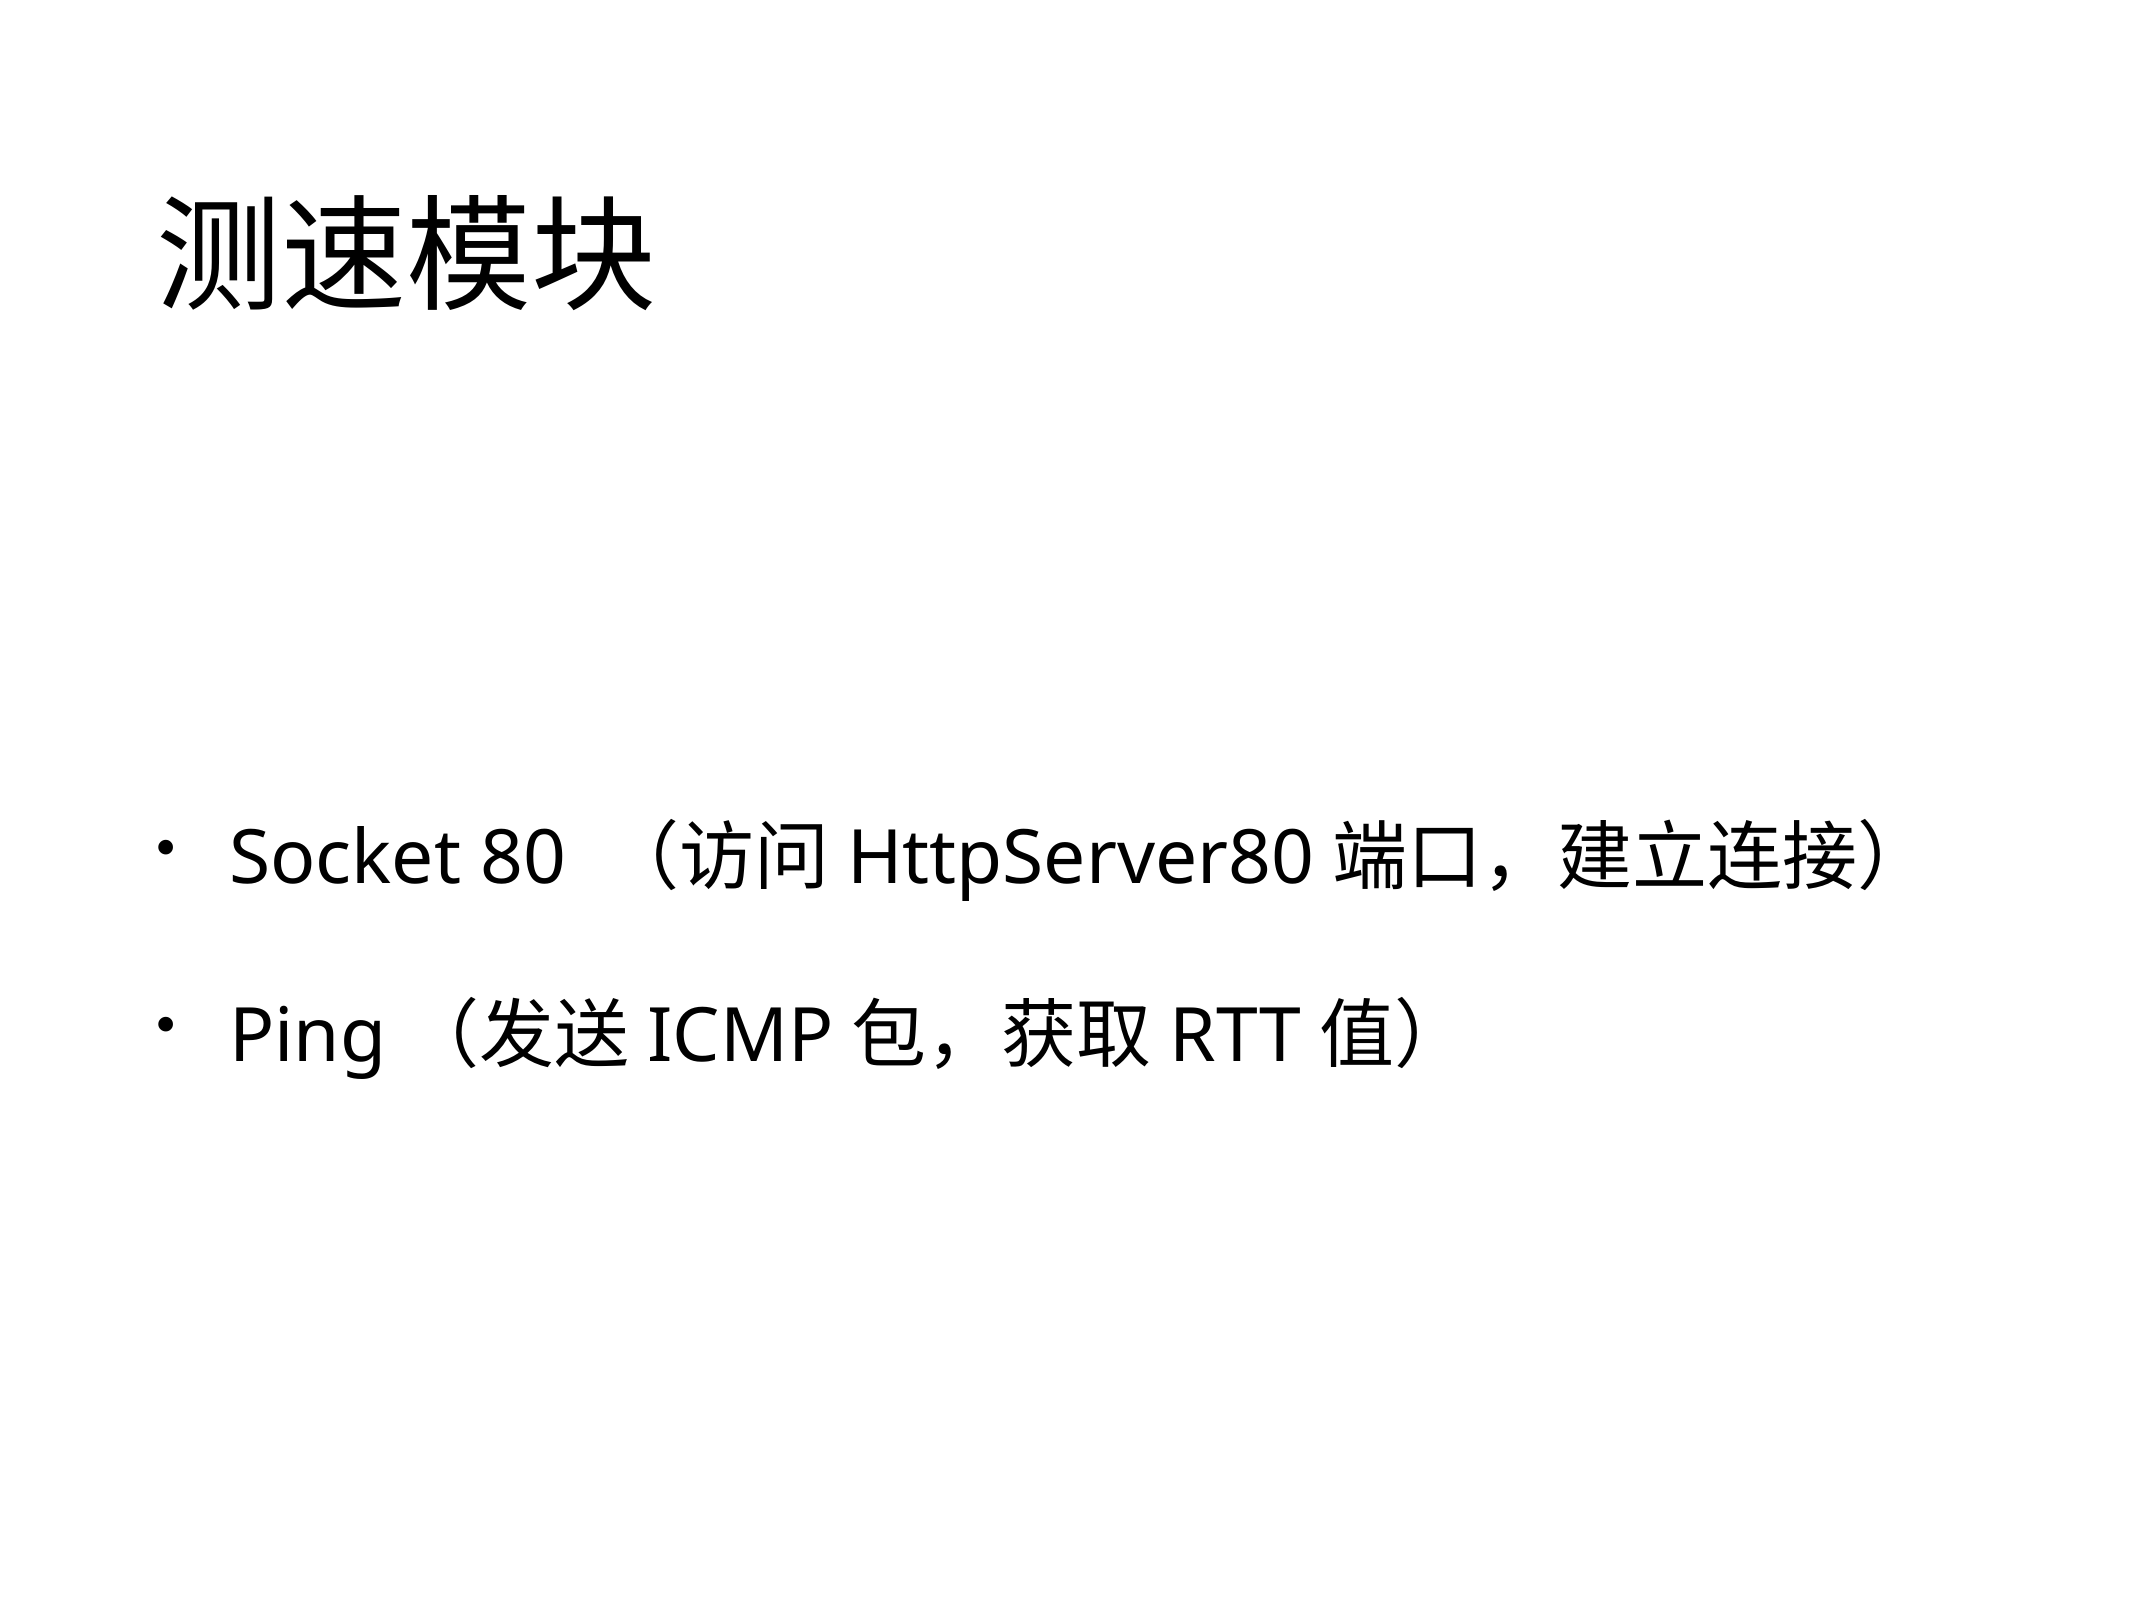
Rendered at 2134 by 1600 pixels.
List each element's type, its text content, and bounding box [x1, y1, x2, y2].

list Socket 80 （访问HttpServer80端口，建立连接） Ping（发送ICMP包，获取RTT值） [155, 426, 1978, 1459]
title 测速模块 [155, 72, 1978, 426]
